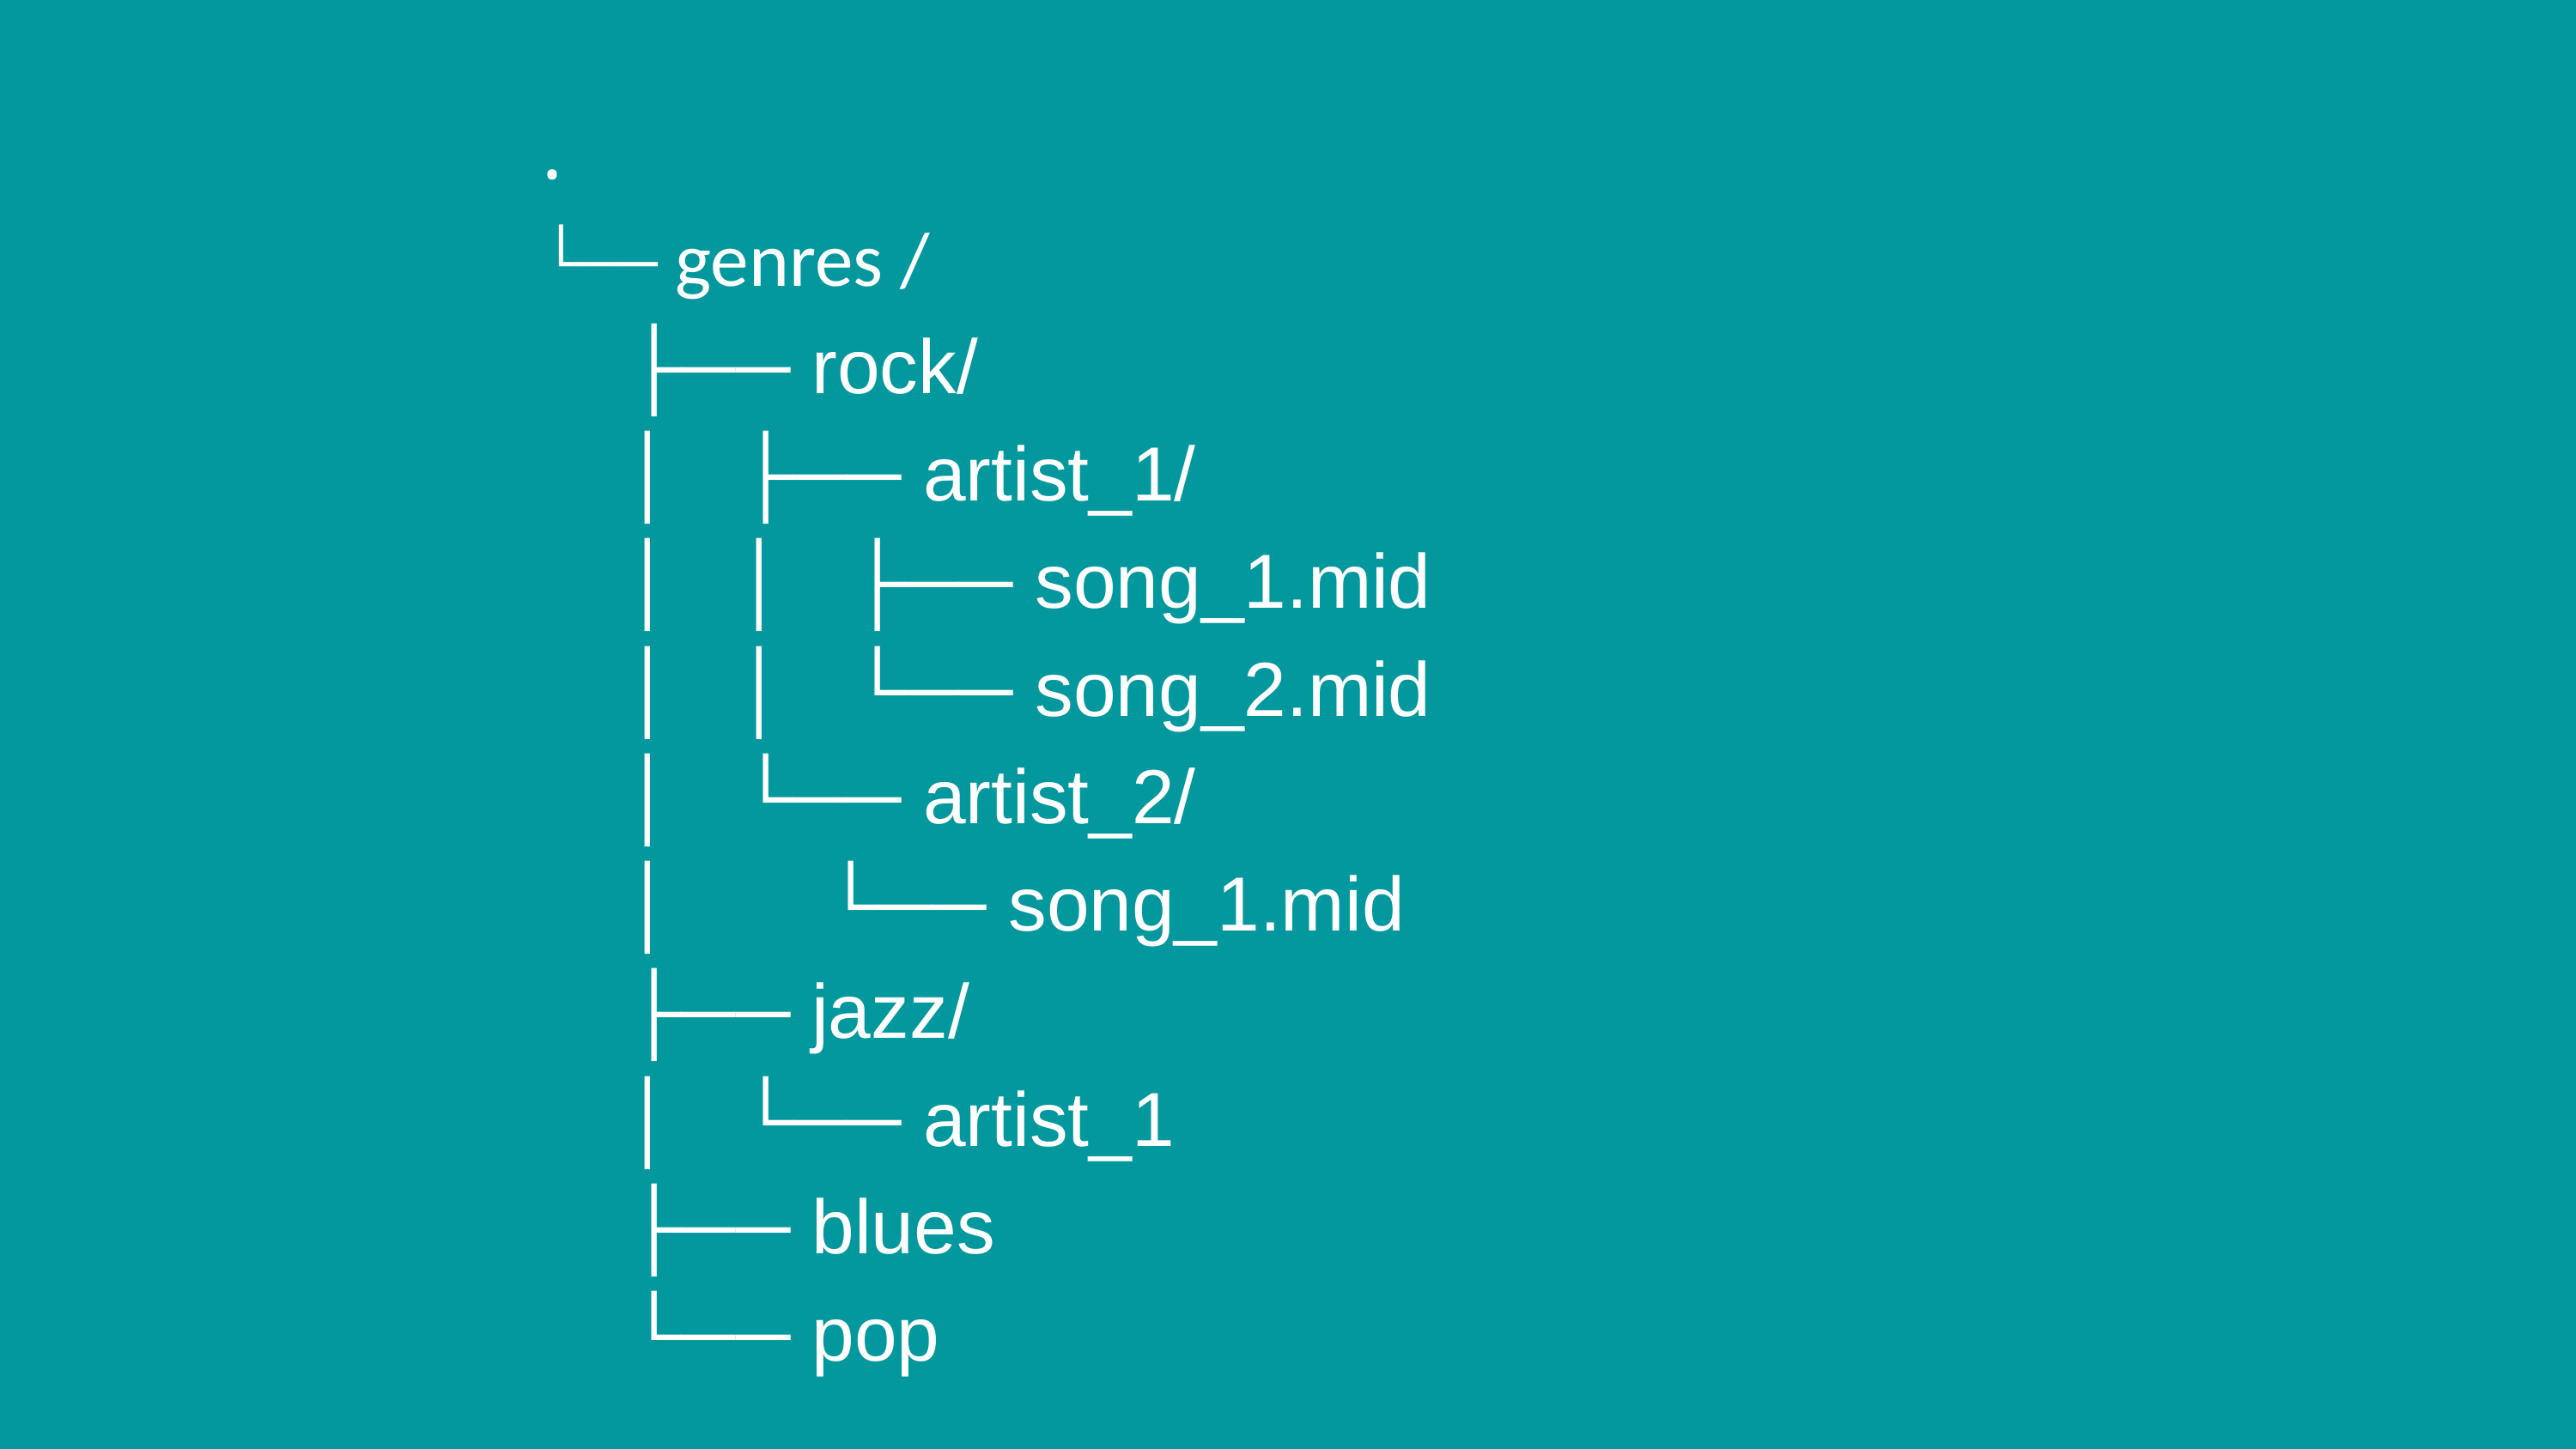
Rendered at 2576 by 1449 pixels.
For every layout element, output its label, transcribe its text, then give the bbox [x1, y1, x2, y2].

text_box . └── genres / ├── rock/ │ ├── artist_1/ │ │ ├── song_1.mid │ │ └── song_2.mid │ └── artist_2/ │ └── song_1.mid ├── jazz/ │ └── artist_1 ├── blues └── pop [542, 86, 2033, 1377]
